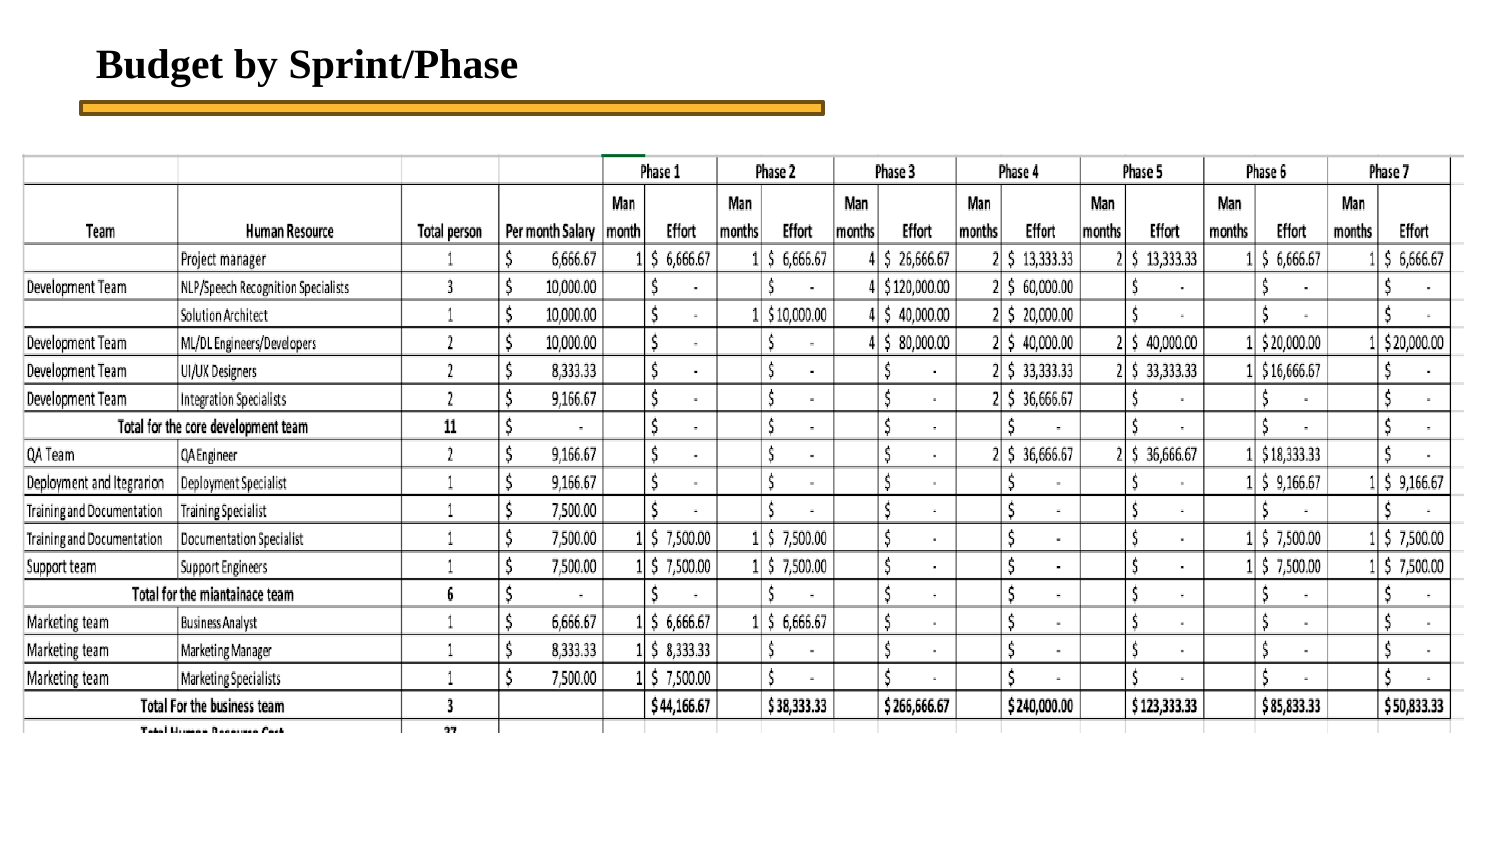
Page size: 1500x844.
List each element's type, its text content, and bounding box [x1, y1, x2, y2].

text_box [79, 100, 825, 116]
picture [22, 154, 1464, 733]
text_box Budget by Sprint/Phase [80, 21, 1348, 101]
